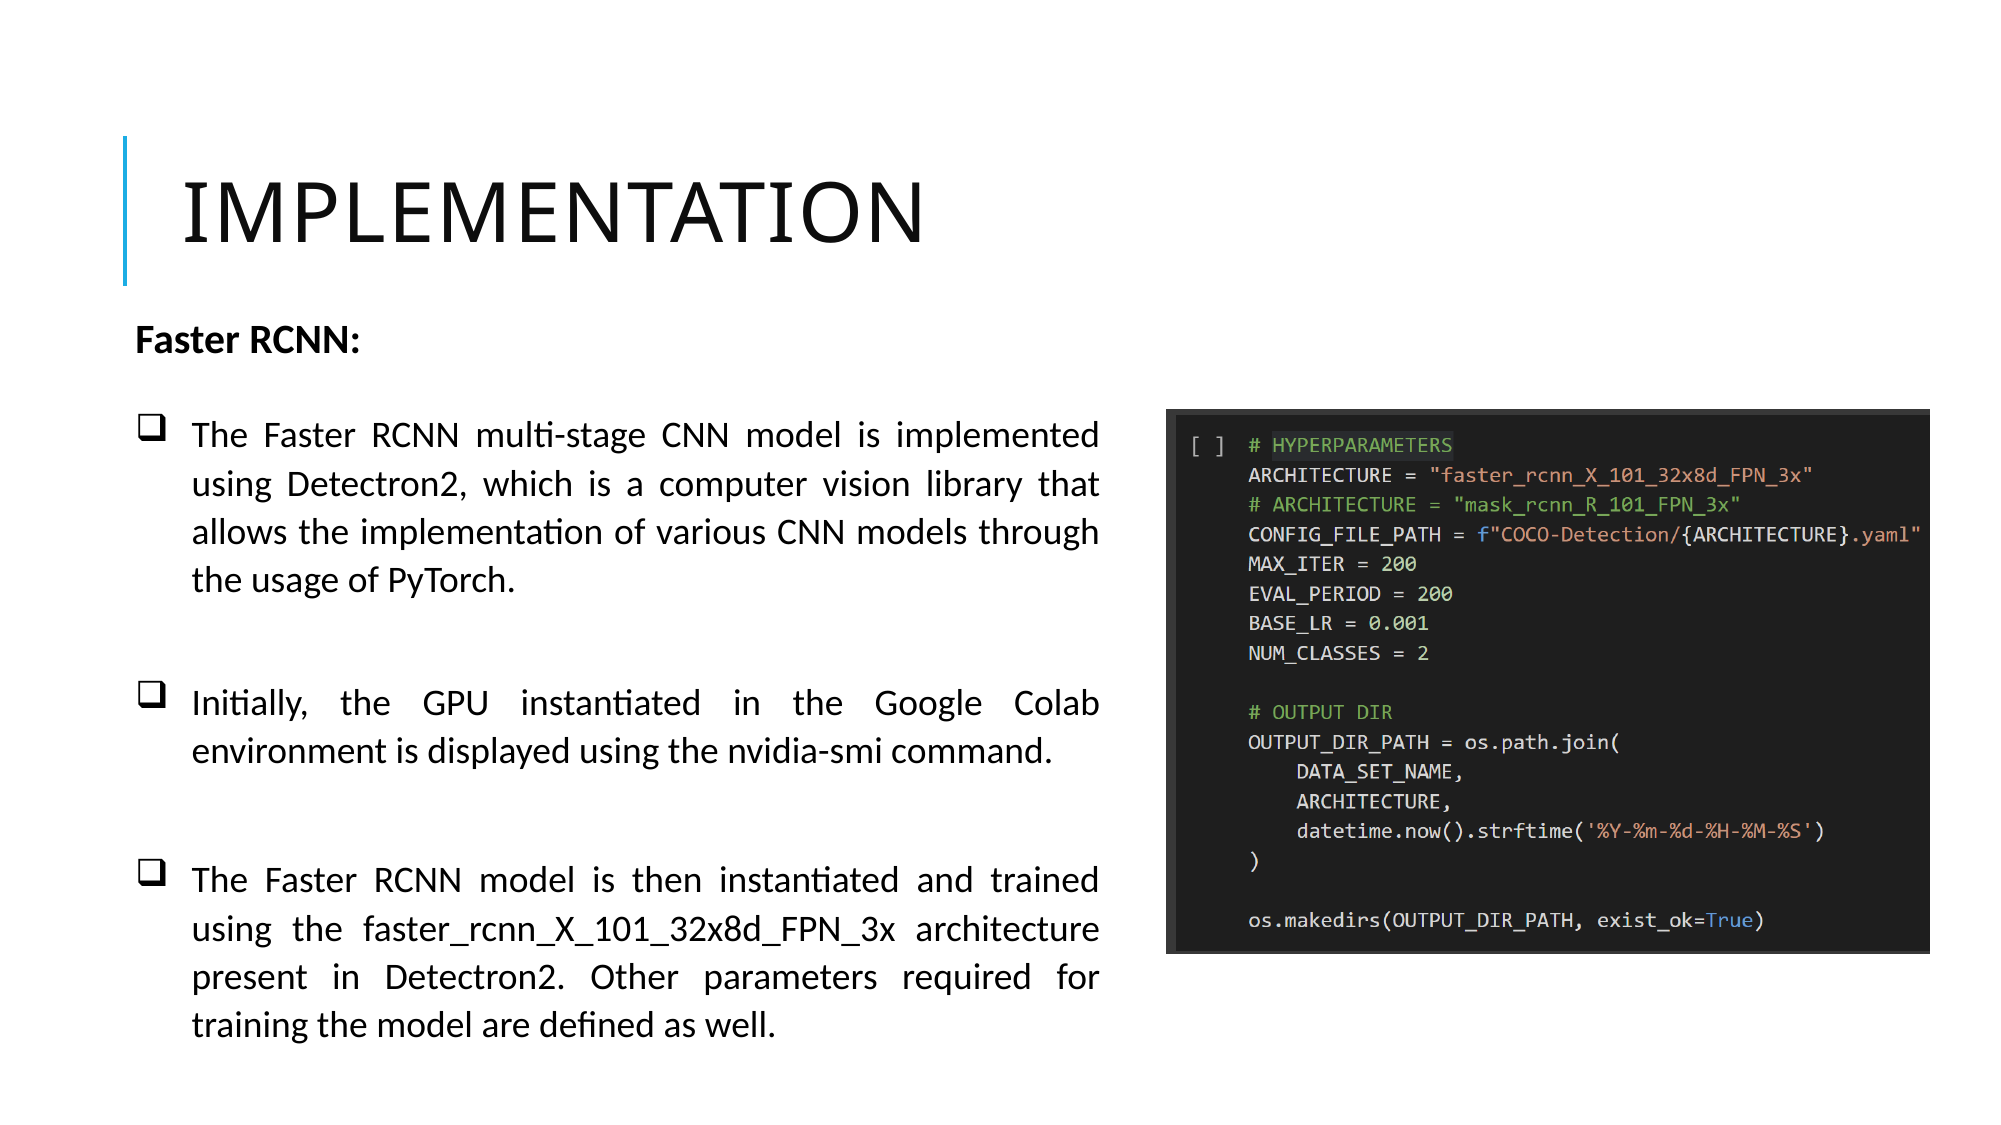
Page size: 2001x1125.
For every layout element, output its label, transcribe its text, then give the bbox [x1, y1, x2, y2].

title implementation [168, 96, 1763, 342]
picture [1166, 408, 1931, 955]
text_box Faster RCNN: The Faster RCNN multi-stage CNN model is implemented using Detectron2, which is a computer vision library that allows the implementation of various CNN models through the usage of PyTorch. Initially, the GPU instantiated in the Google Colab environment is displayed using the nvidia-smi command. The Faster RCNN model is then instantiated and trained using the faster_rcnn_X_101_32x8d_FPN_3x architecture present in Detectron2. Other parameters required for training the model are defined as well. [120, 304, 1116, 1053]
